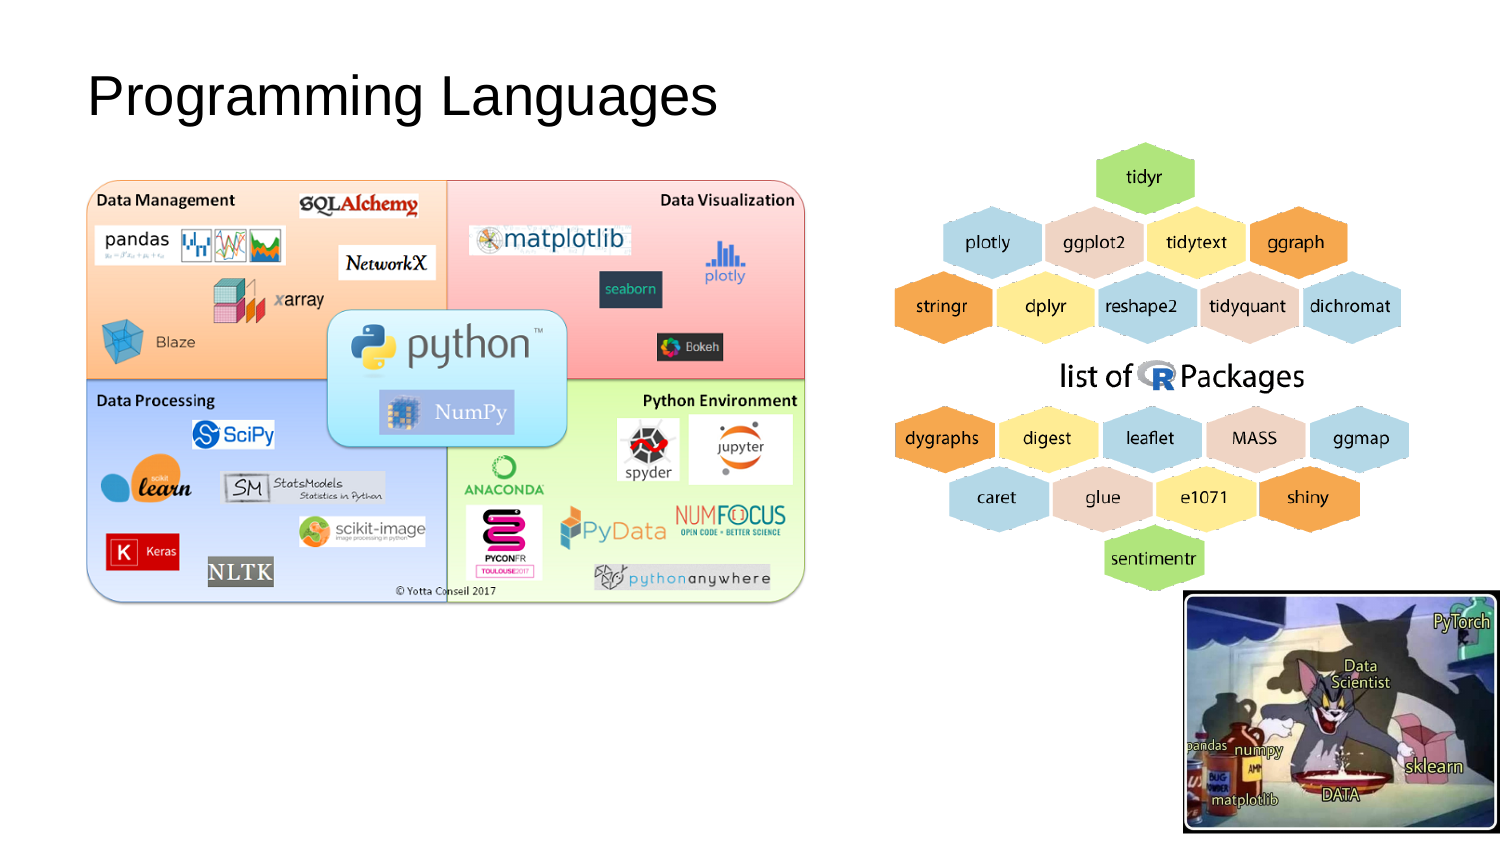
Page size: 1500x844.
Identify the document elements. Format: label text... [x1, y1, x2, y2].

text_box Programming Languages [72, 44, 1334, 142]
picture [878, 142, 1500, 840]
picture [72, 166, 816, 616]
